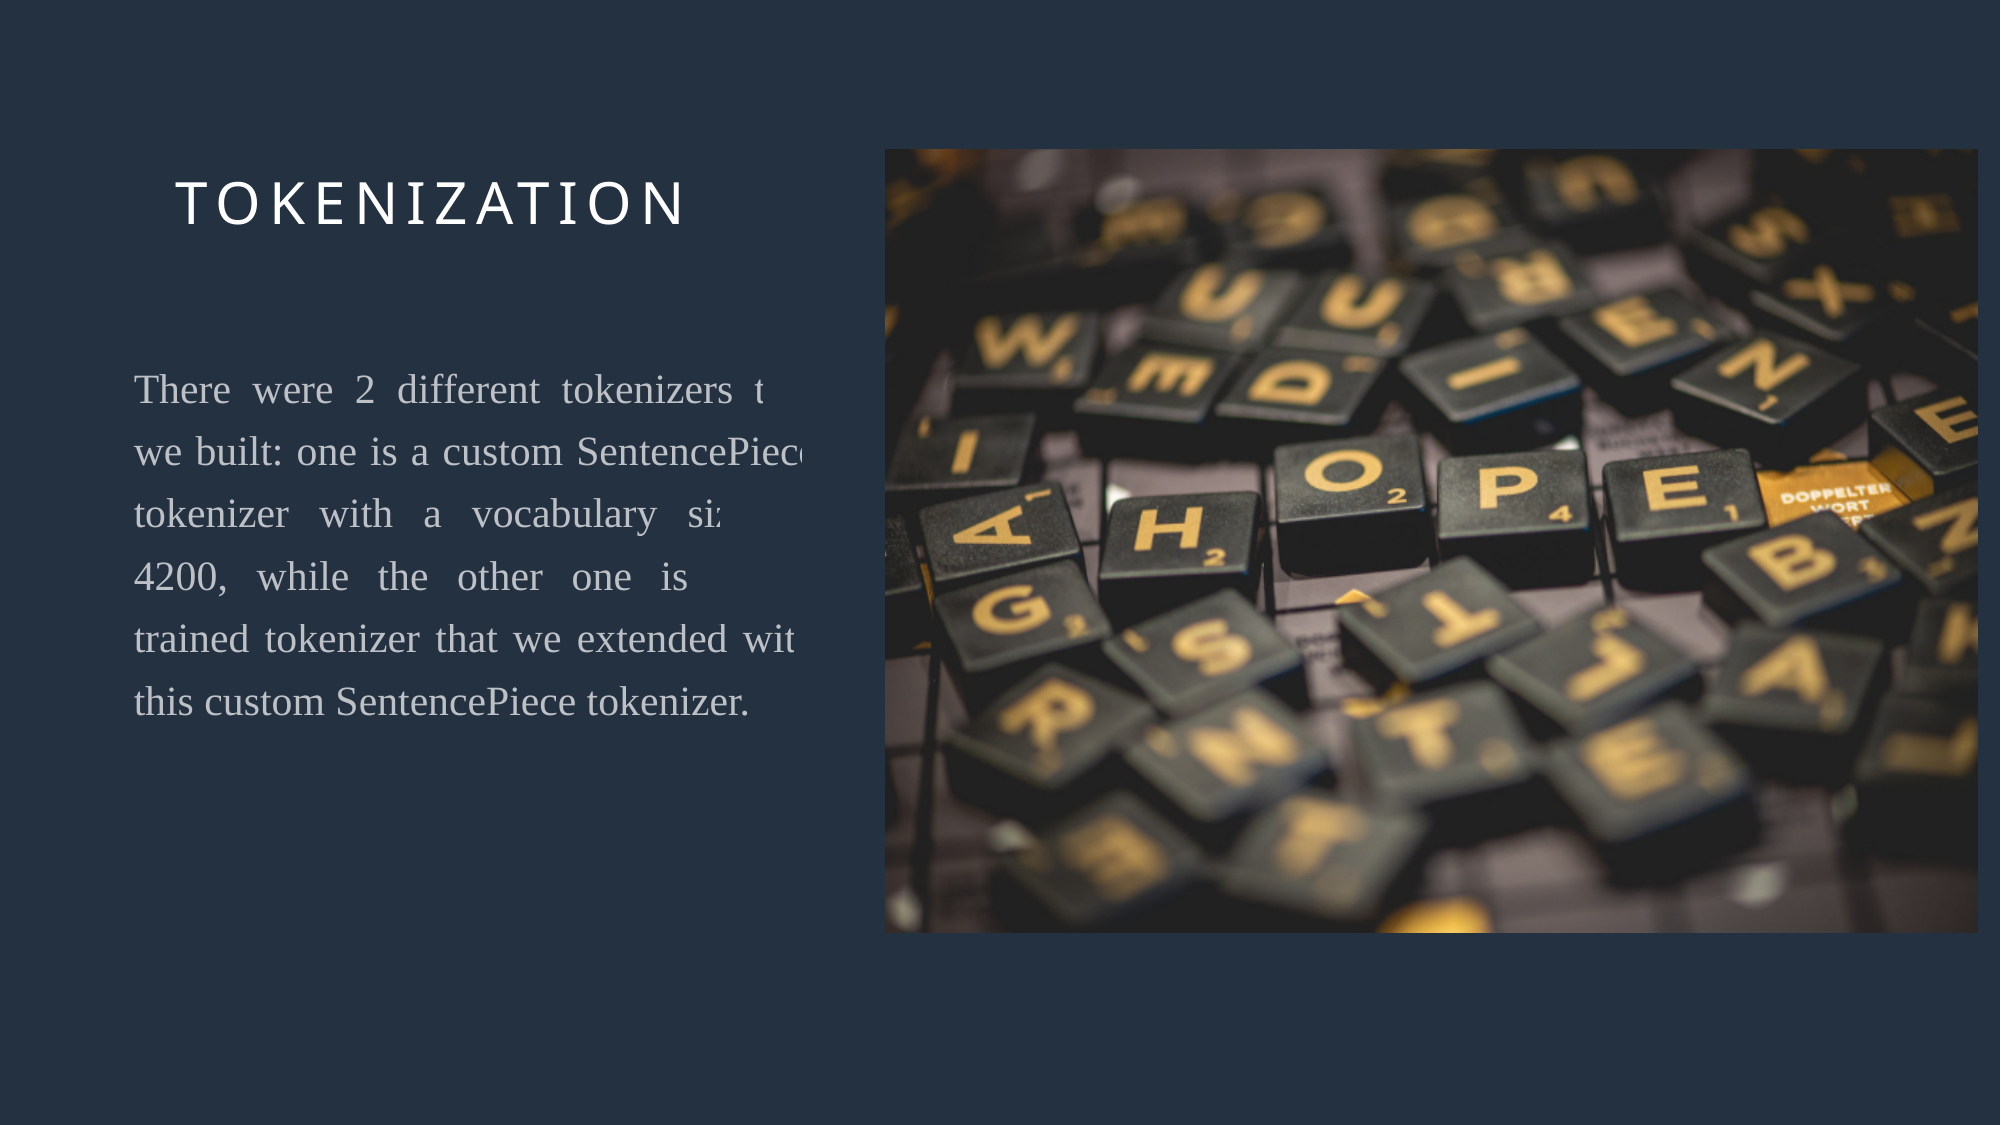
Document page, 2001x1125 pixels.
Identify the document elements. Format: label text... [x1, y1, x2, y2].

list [885, 149, 1978, 933]
title TOKENIZATION [175, 165, 817, 348]
list There were 2 different tokenizers that we built: one is a custom SentencePiece tokenizer with a vocabulary size of 4200, while the other one is a pre trained tokenizer that we extended with this custom SentencePiece tokenizer. [133, 348, 818, 947]
